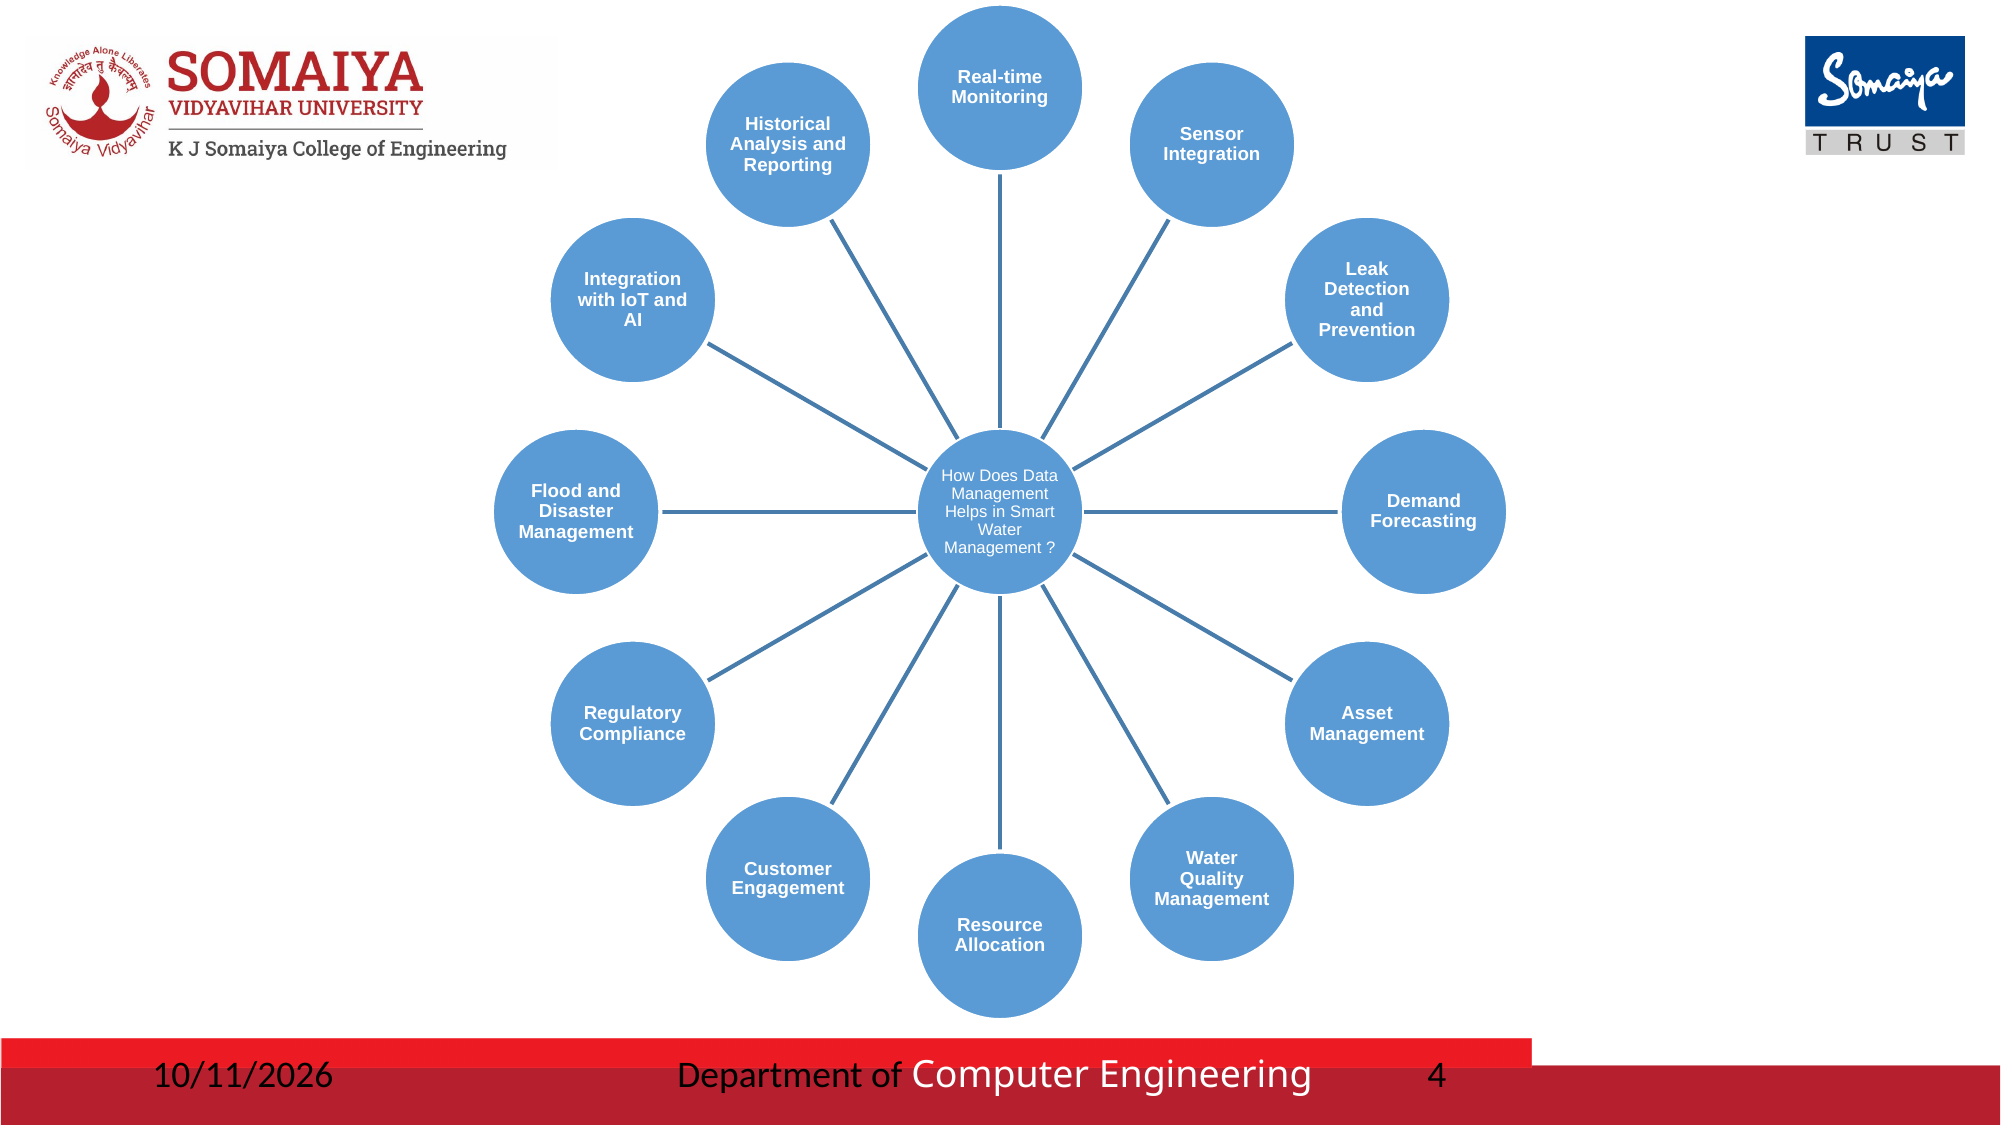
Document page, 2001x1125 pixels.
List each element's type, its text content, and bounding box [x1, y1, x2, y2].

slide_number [137, 1042, 588, 1103]
picture [2, 1039, 2001, 1125]
footer Department of Computer Engineering [662, 1042, 1338, 1103]
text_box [0, 0, 2000, 1025]
slide_number 4 [1412, 1042, 1863, 1103]
